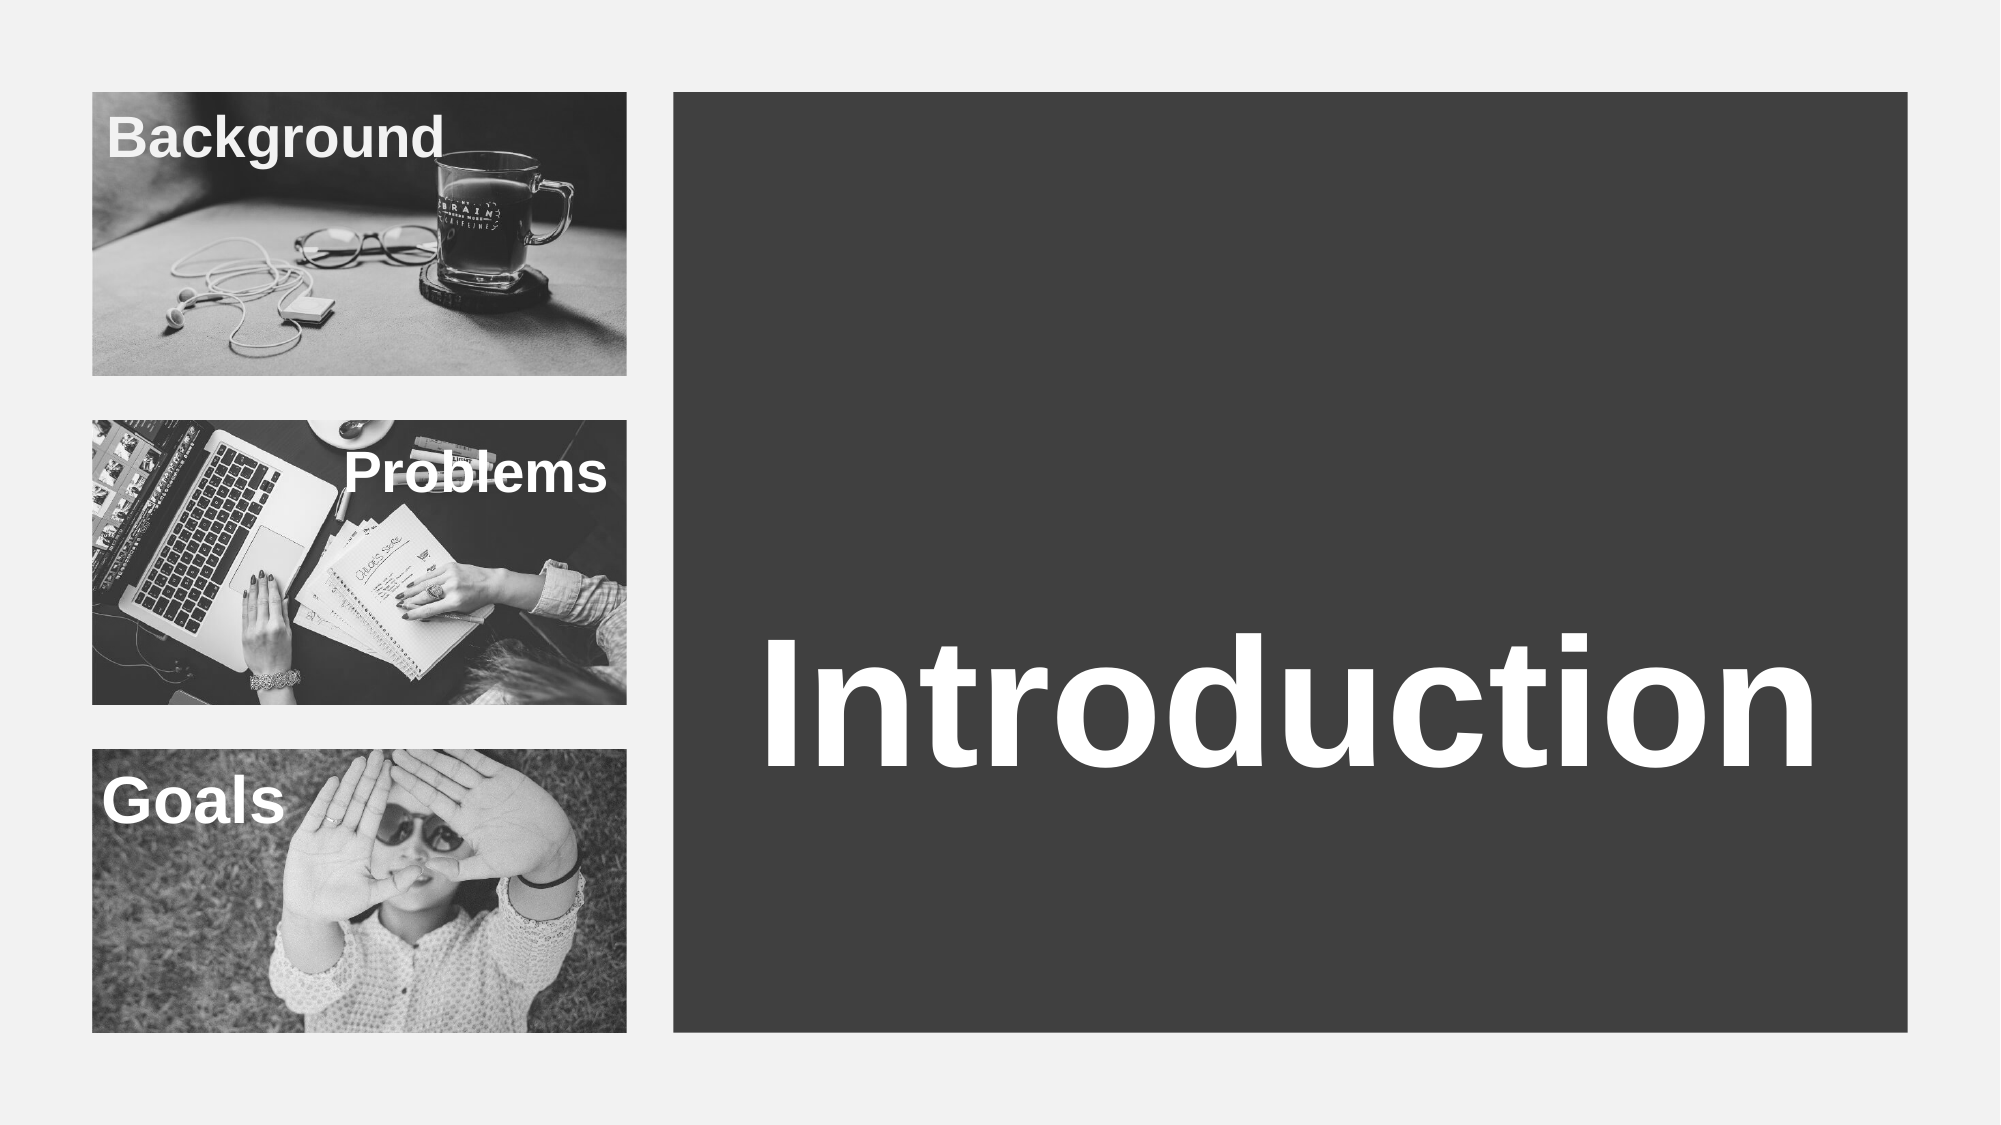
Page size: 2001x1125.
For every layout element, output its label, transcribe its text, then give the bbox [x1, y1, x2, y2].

picture [92, 92, 627, 376]
picture [92, 749, 627, 1033]
picture [92, 420, 627, 705]
text_box Introduction [740, 575, 1840, 811]
text_box Goals [86, 749, 92, 844]
text_box [672, 91, 1909, 1034]
